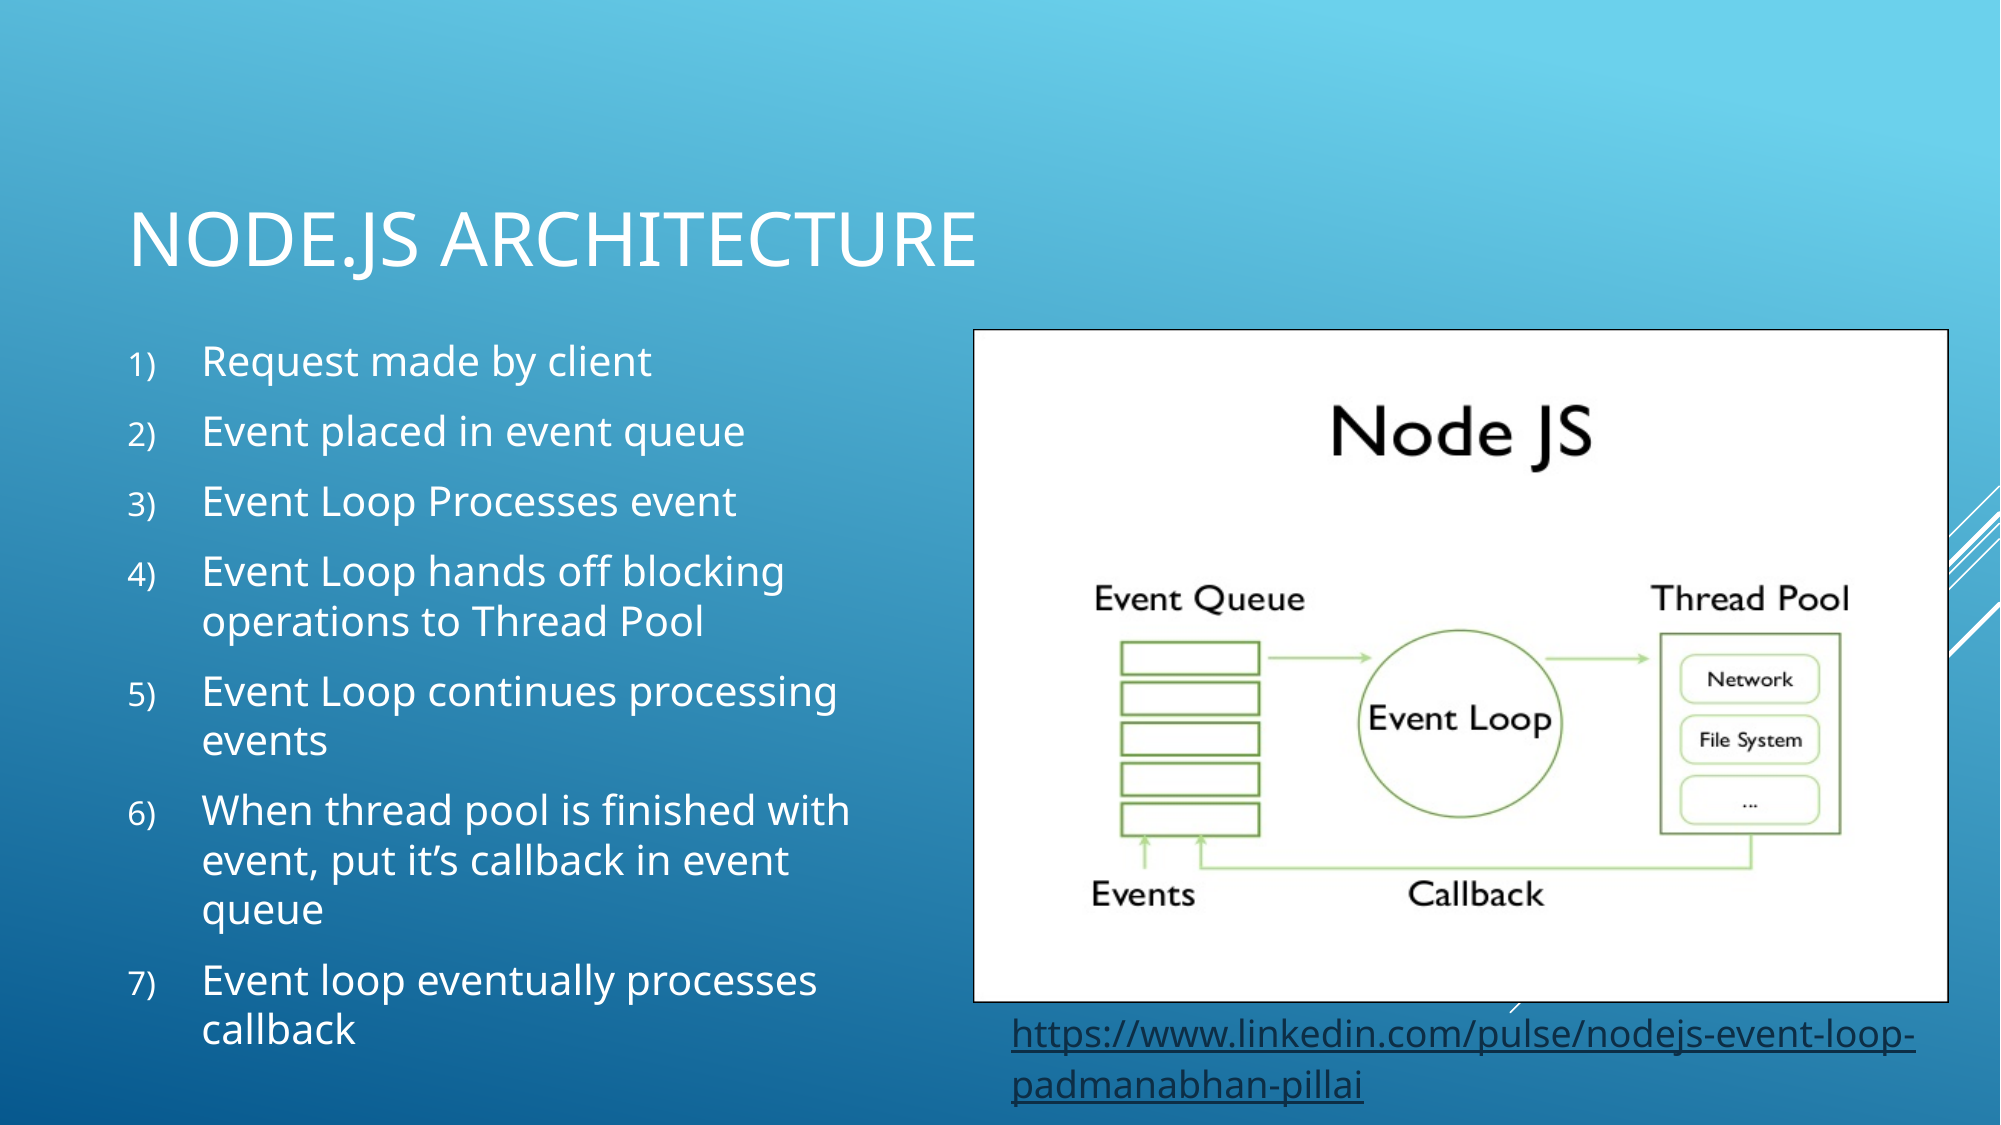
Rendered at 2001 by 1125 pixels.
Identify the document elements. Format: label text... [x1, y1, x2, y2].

text_box https://www.linkedin.com/pulse/nodejs-event-loop- padmanabhan-pillai [996, 1003, 1931, 1125]
title Node.js architecture [112, 112, 1513, 360]
list Request made by client Event placed in event queue Event Loop Processes event Event Loop hands off blocking operations to Thread Pool Event Loop continues processing events When thread pool is finished with event, put it’s callback in event queue Event loop eventually processes callback [112, 327, 910, 1062]
picture [973, 328, 1949, 1003]
